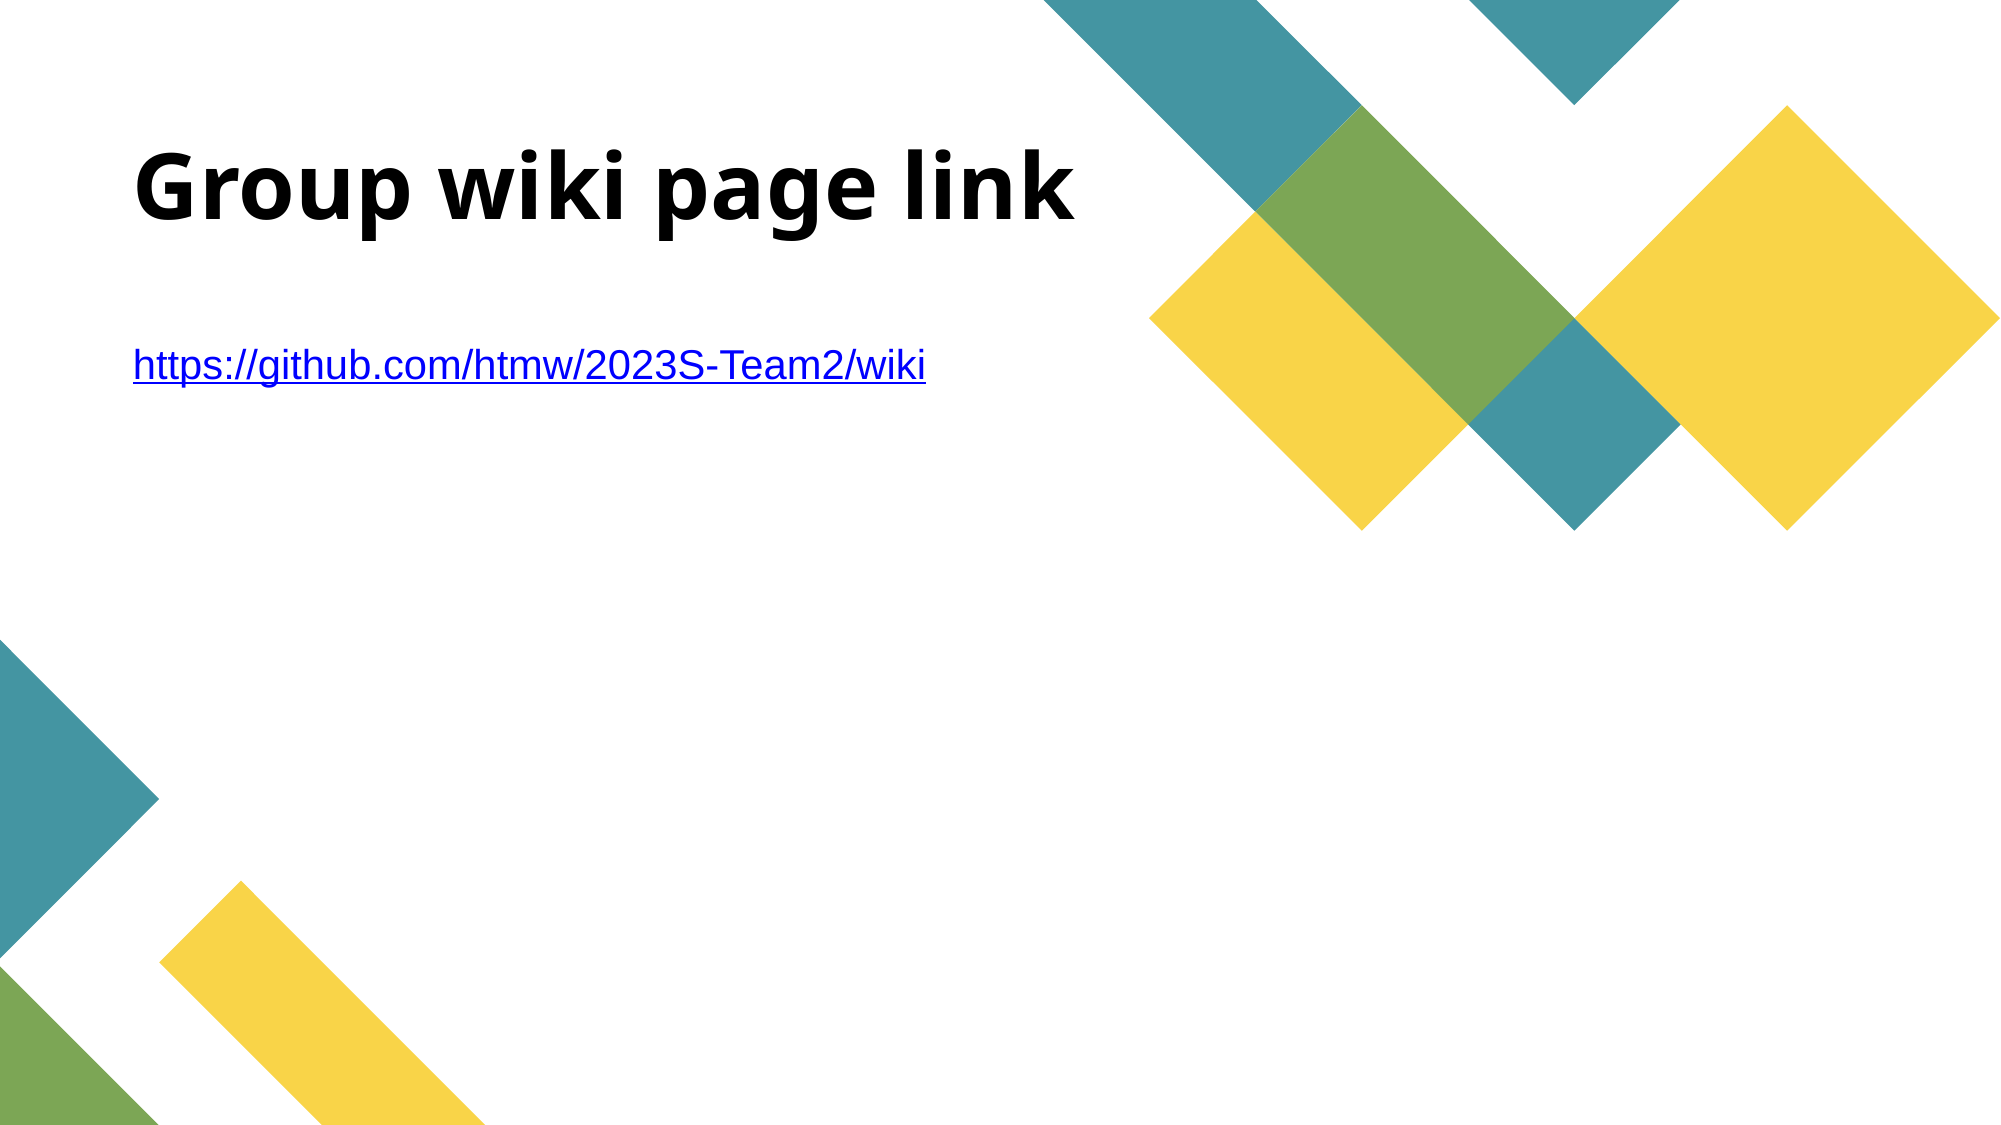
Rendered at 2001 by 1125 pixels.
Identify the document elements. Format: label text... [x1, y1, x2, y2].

title Group wiki page link https://github.com/htmw/2023S-Team2/wiki [132, 139, 1304, 681]
slide_number [122, 1047, 591, 1110]
